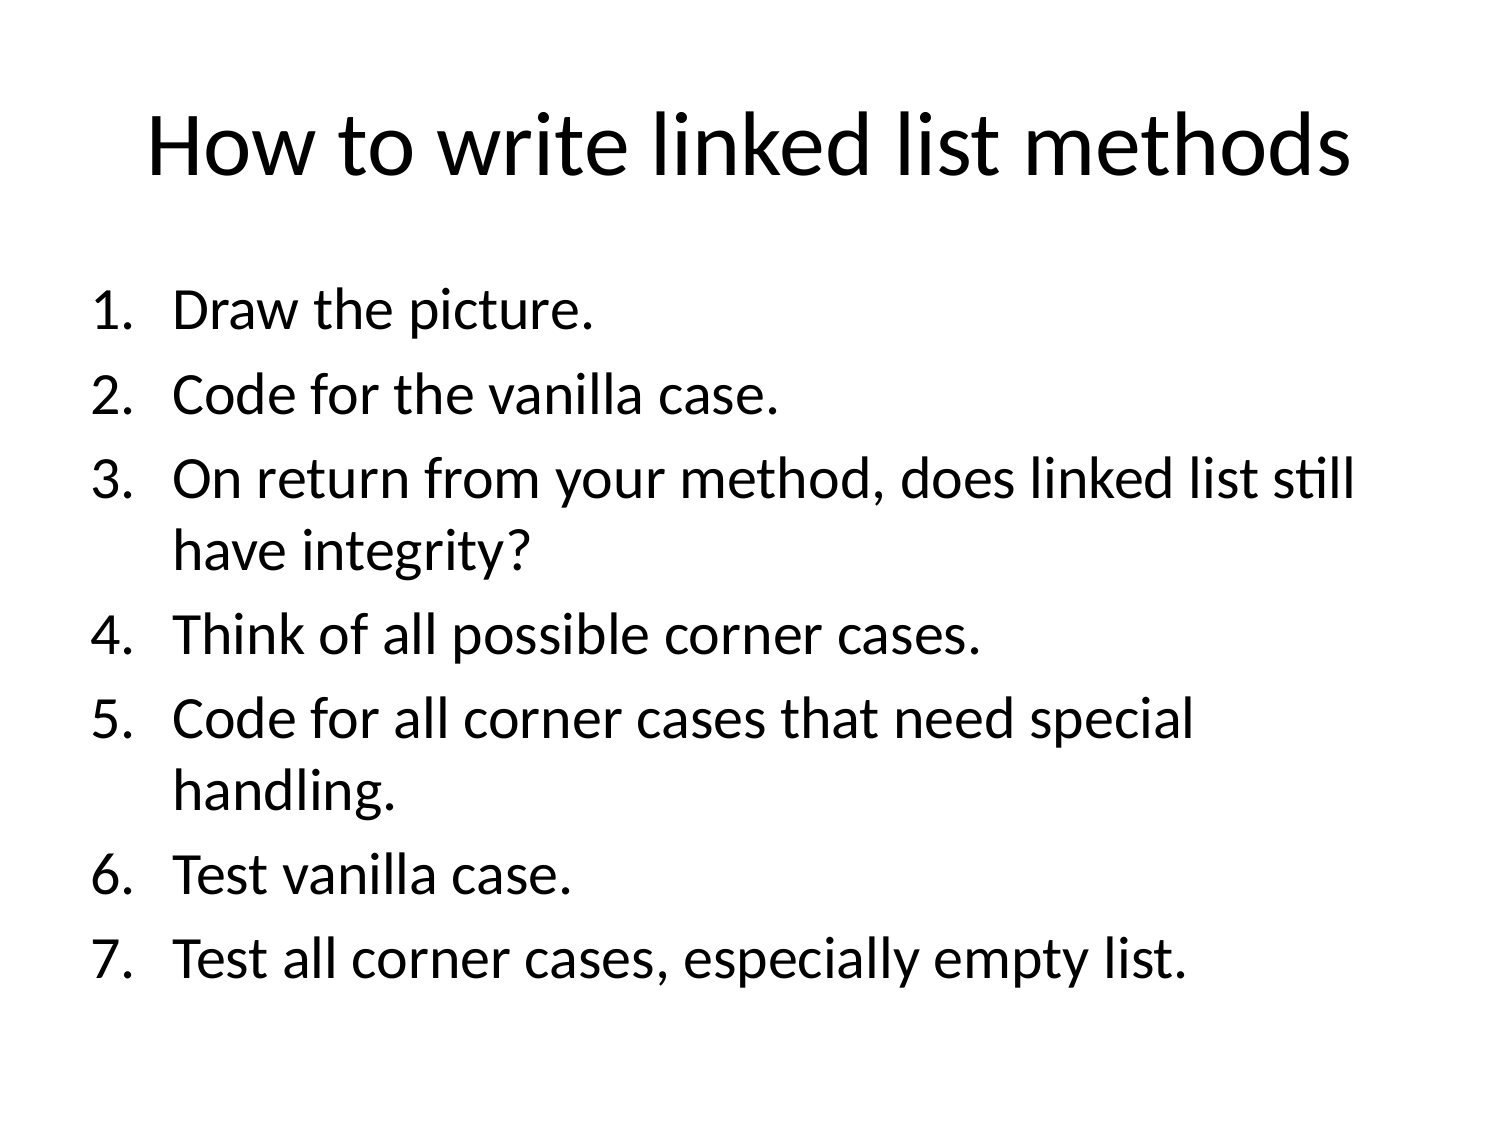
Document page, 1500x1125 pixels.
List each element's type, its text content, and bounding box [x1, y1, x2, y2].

title How to write linked list methods [75, 45, 1425, 233]
list Draw the picture. Code for the vanilla case. On return from your method, does linked list still have integrity? Think of all possible corner cases. Code for all corner cases that need special handling. Test vanilla case. Test all corner cases, especially empty list. [75, 262, 1425, 1005]
